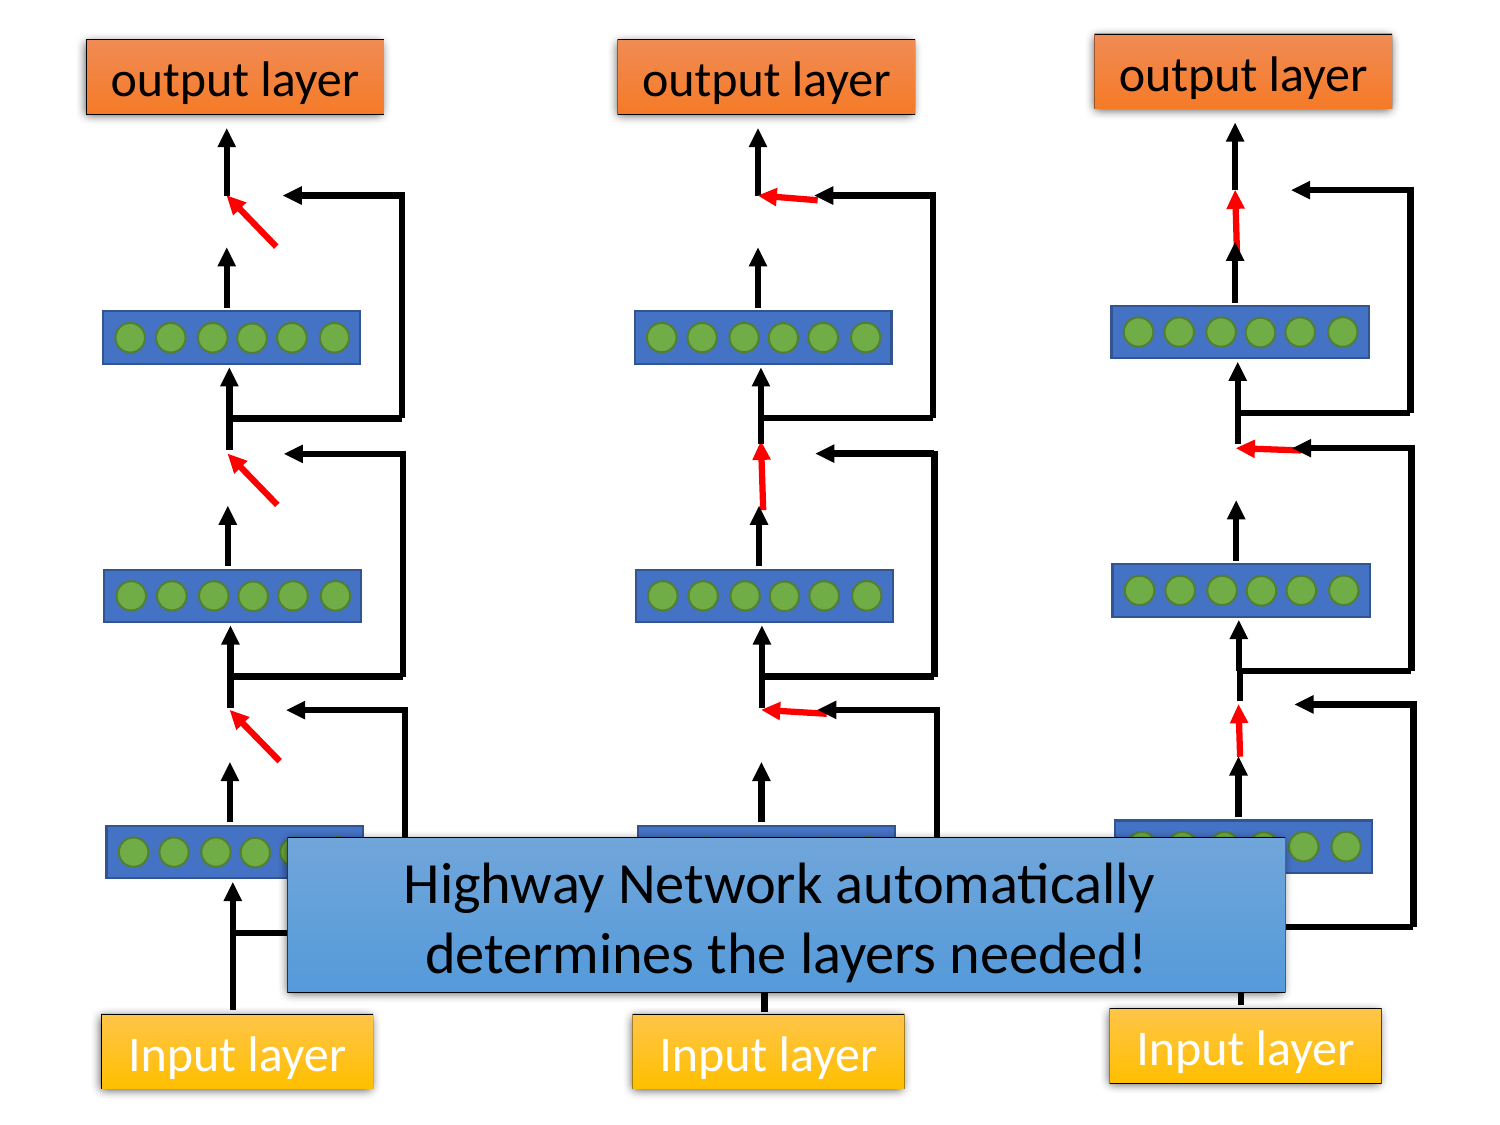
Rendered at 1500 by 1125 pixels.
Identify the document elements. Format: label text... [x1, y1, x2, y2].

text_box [1111, 305, 1369, 359]
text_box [103, 192, 402, 450]
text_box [635, 569, 893, 623]
text_box Highway Network automatically determines the layers needed! [406, 837, 1286, 993]
text_box output layer [1094, 33, 1393, 109]
text_box Input layer [1109, 1008, 1382, 1084]
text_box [104, 450, 404, 708]
text_box output layer [86, 39, 384, 115]
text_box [761, 709, 827, 714]
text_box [637, 825, 896, 879]
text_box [757, 195, 818, 201]
text_box Input layer [632, 1013, 905, 1089]
text_box Input layer [101, 1013, 374, 1089]
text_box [760, 441, 764, 511]
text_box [1112, 564, 1370, 617]
text_box output layer [617, 39, 916, 115]
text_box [106, 706, 406, 1011]
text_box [634, 311, 892, 364]
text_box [1114, 820, 1373, 873]
